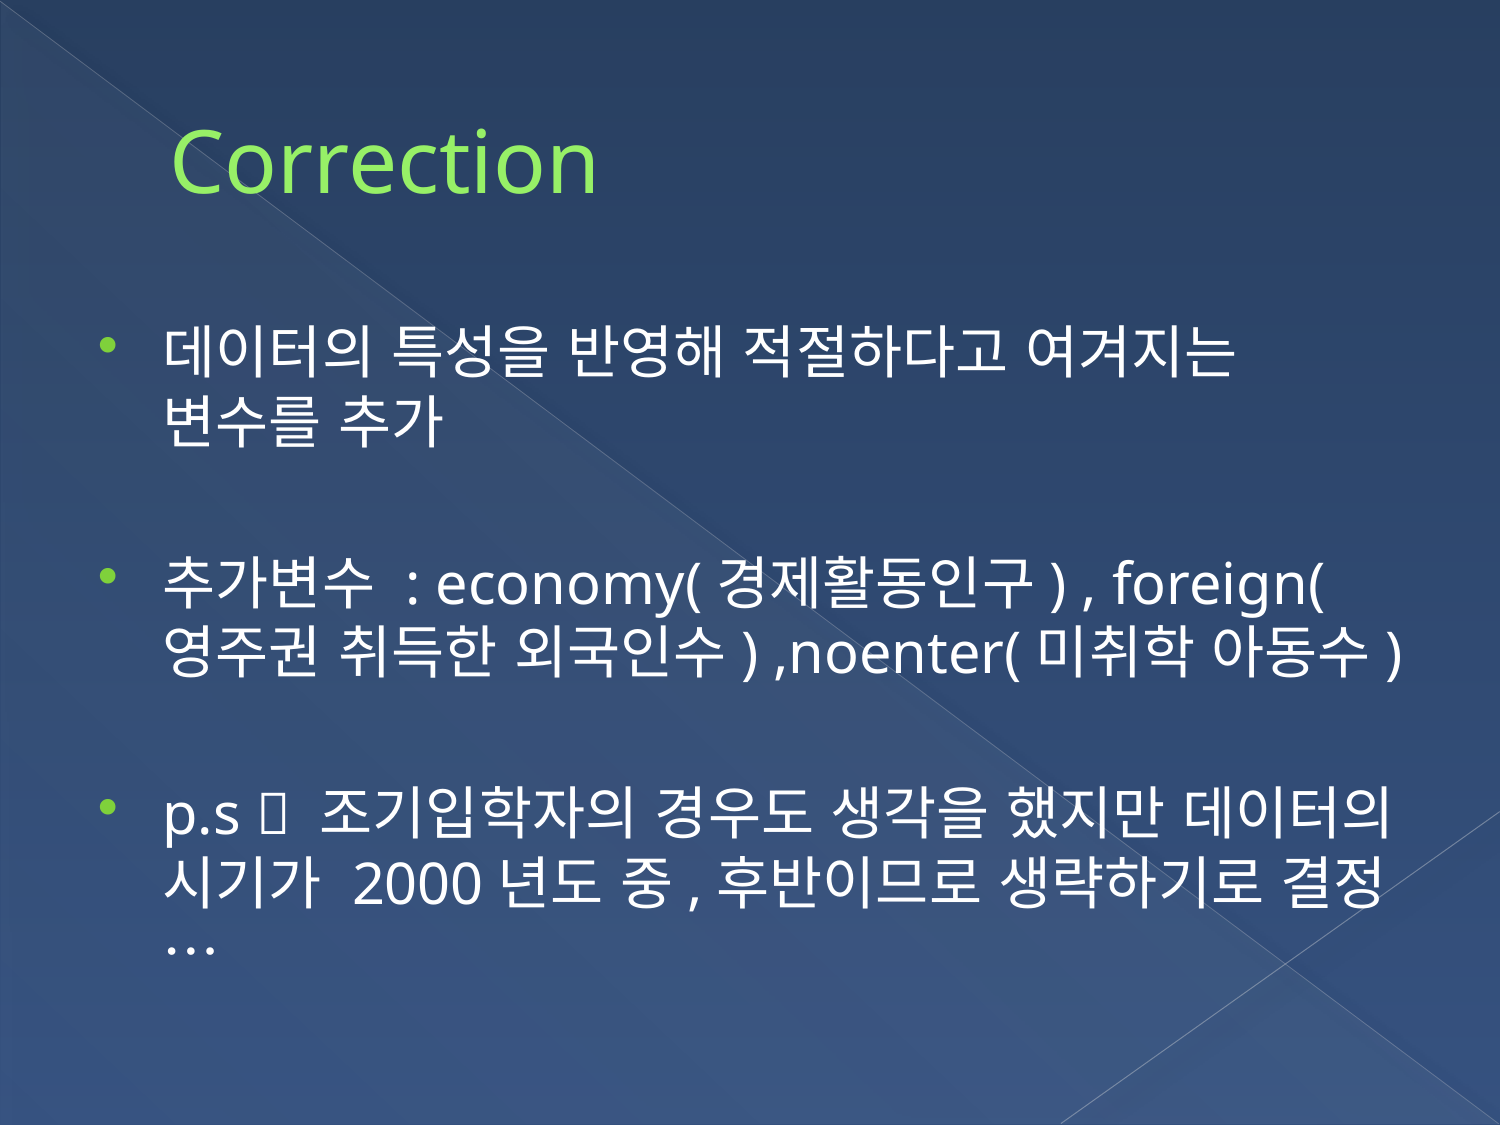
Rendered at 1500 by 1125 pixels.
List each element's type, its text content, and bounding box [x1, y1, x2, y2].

title Correction [75, 43, 1425, 274]
list 데이터의 특성을 반영해 적절하다고 여겨지는 변수를 추가 추가변수 : economy(경제활동인구) , foreign(영주권 취득한 외국인수) ,noenter(미취학 아동수) p.s  조기입학자의 경우도 생각을 했지만 데이터의 시기가 2000년도 중,후반이므로 생략하기로 결정… [75, 308, 1425, 1059]
